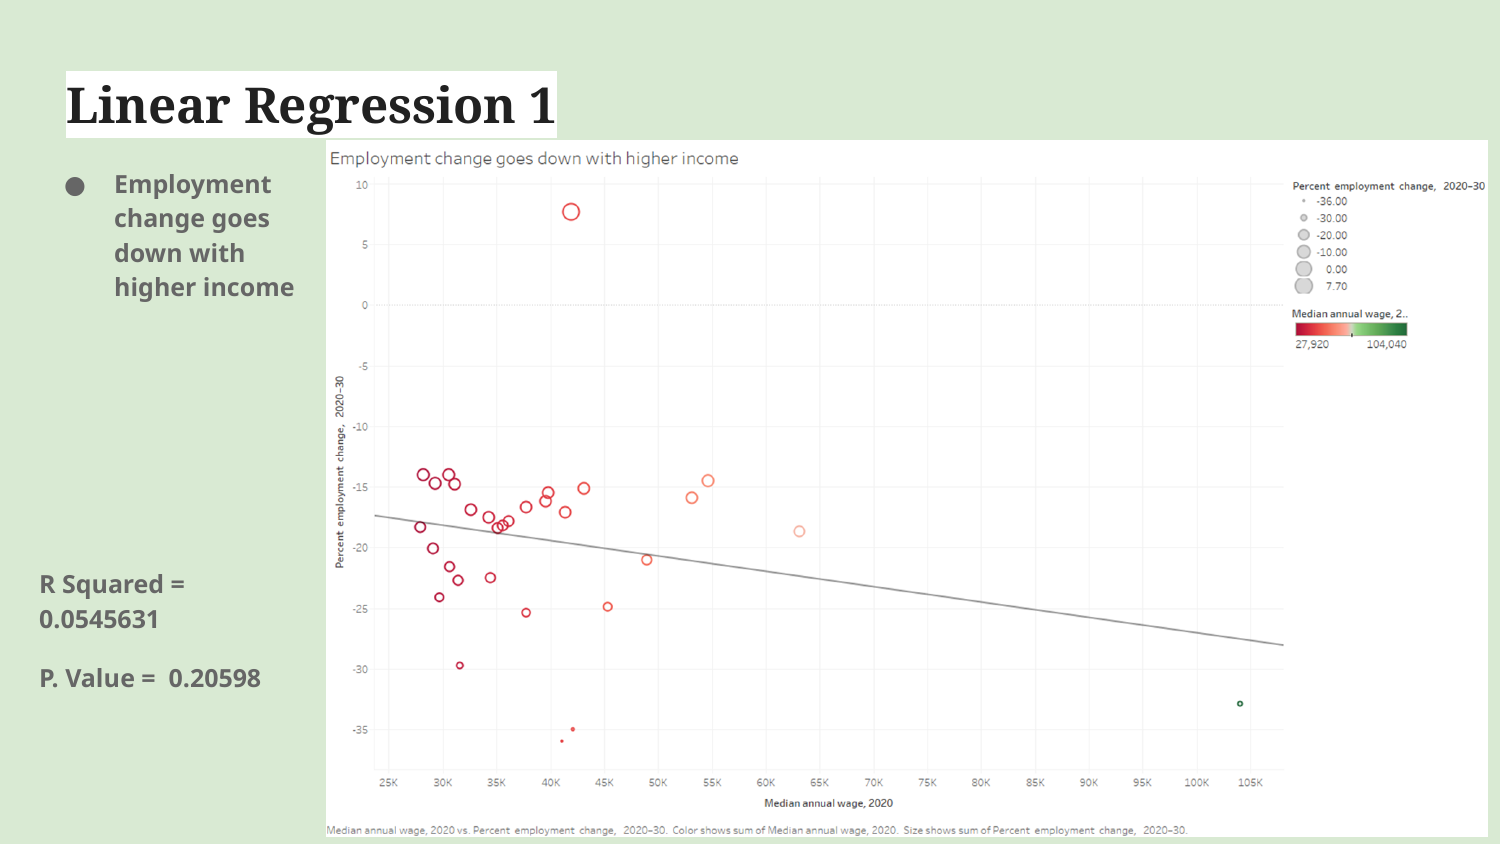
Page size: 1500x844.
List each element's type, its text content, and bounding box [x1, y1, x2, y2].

title Linear Regression 1 [51, 24, 664, 149]
picture [326, 140, 1488, 837]
list Employment change goes down with higher income R Squared = 0.0545631 P. Value = 0.20598 [24, 148, 316, 826]
